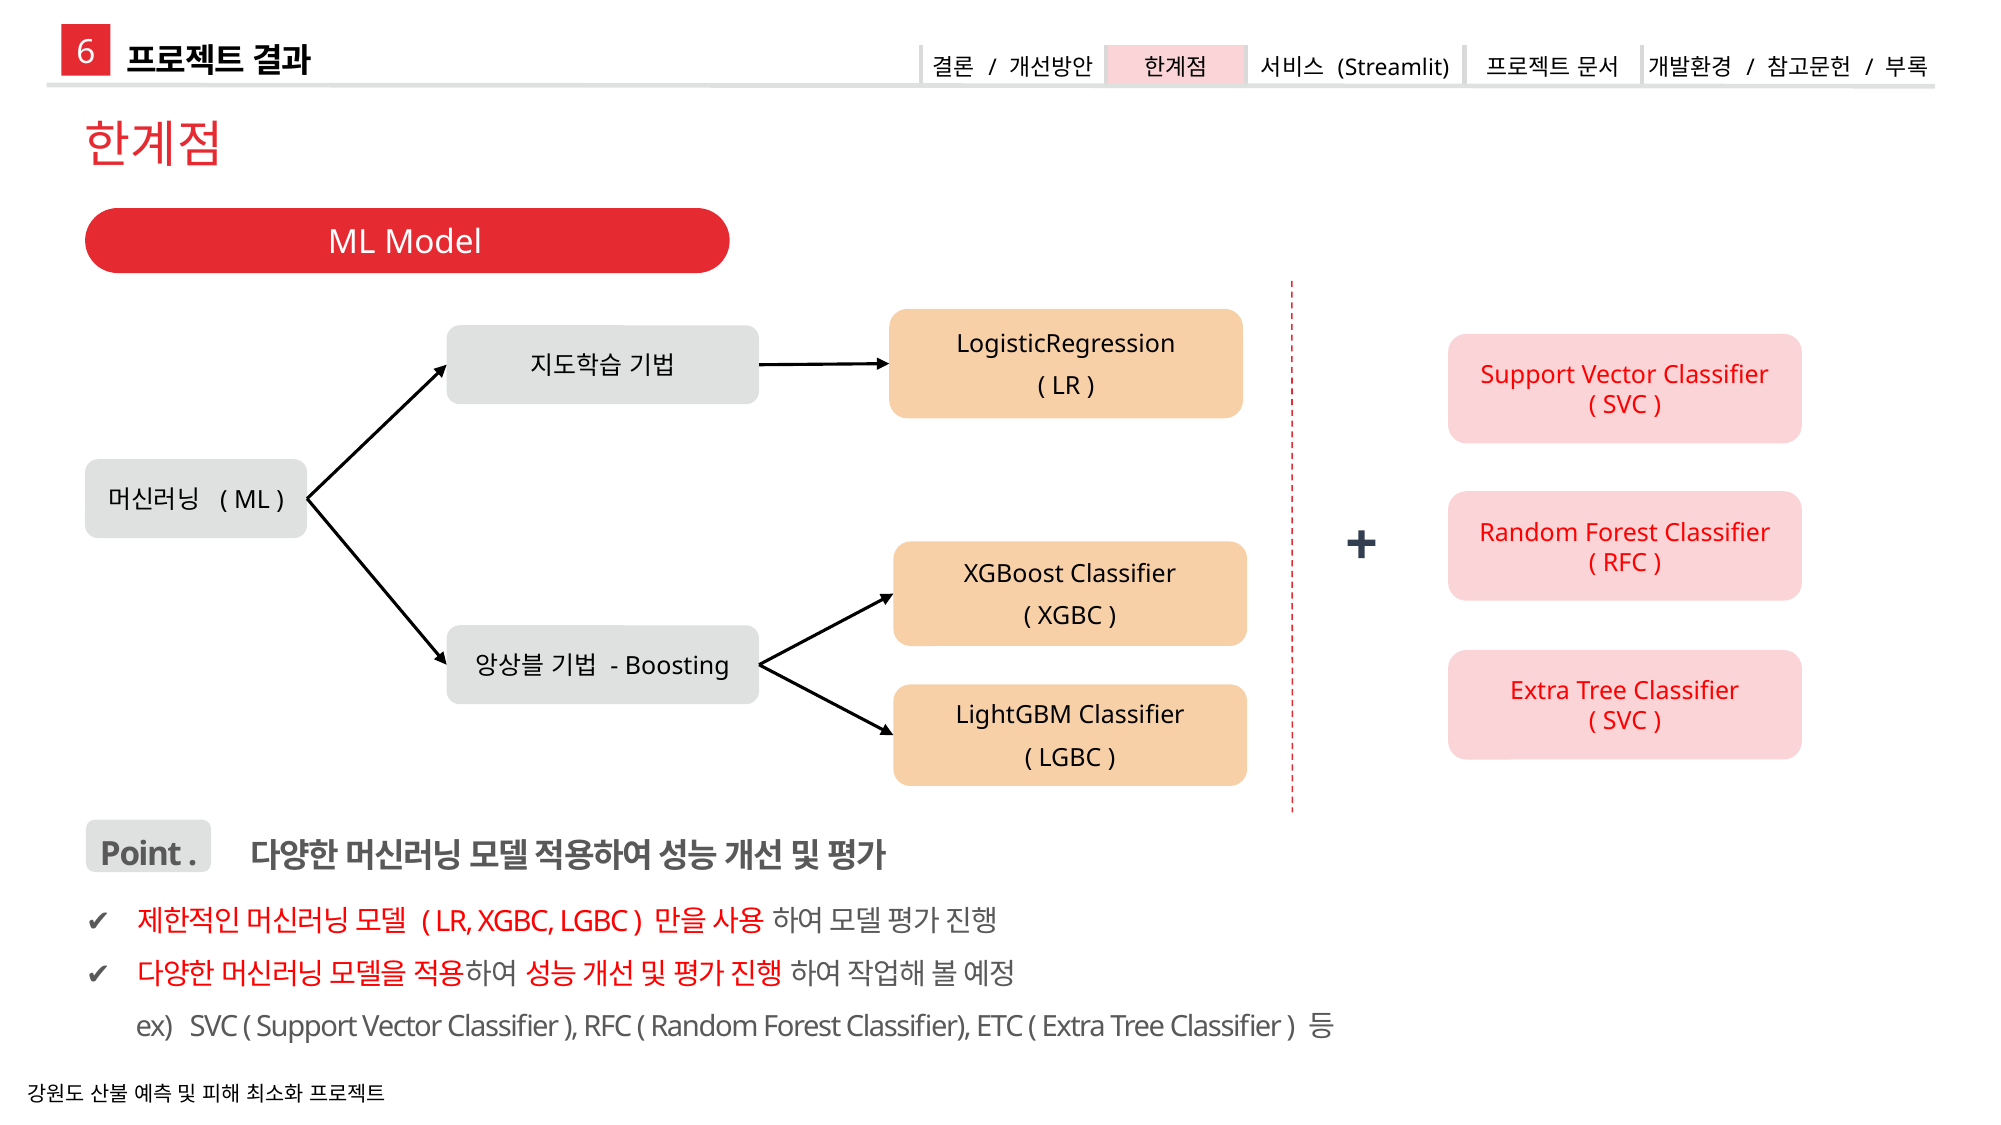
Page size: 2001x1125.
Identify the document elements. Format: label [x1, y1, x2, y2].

text_box [84, 308, 1248, 786]
text_box [1347, 530, 1376, 559]
table_header [1108, 45, 1244, 83]
text_box [85, 208, 730, 273]
text_box [85, 112, 747, 173]
text_box [27, 1081, 386, 1107]
text_box [1448, 650, 1802, 760]
table_header [1248, 45, 1462, 83]
table_header [1467, 45, 1640, 83]
table_header [1644, 45, 1935, 83]
text_box [1448, 491, 1802, 601]
table_header [923, 45, 1104, 83]
text_box [1448, 333, 1802, 444]
text_box [85, 280, 1486, 1045]
text_box [61, 24, 314, 79]
